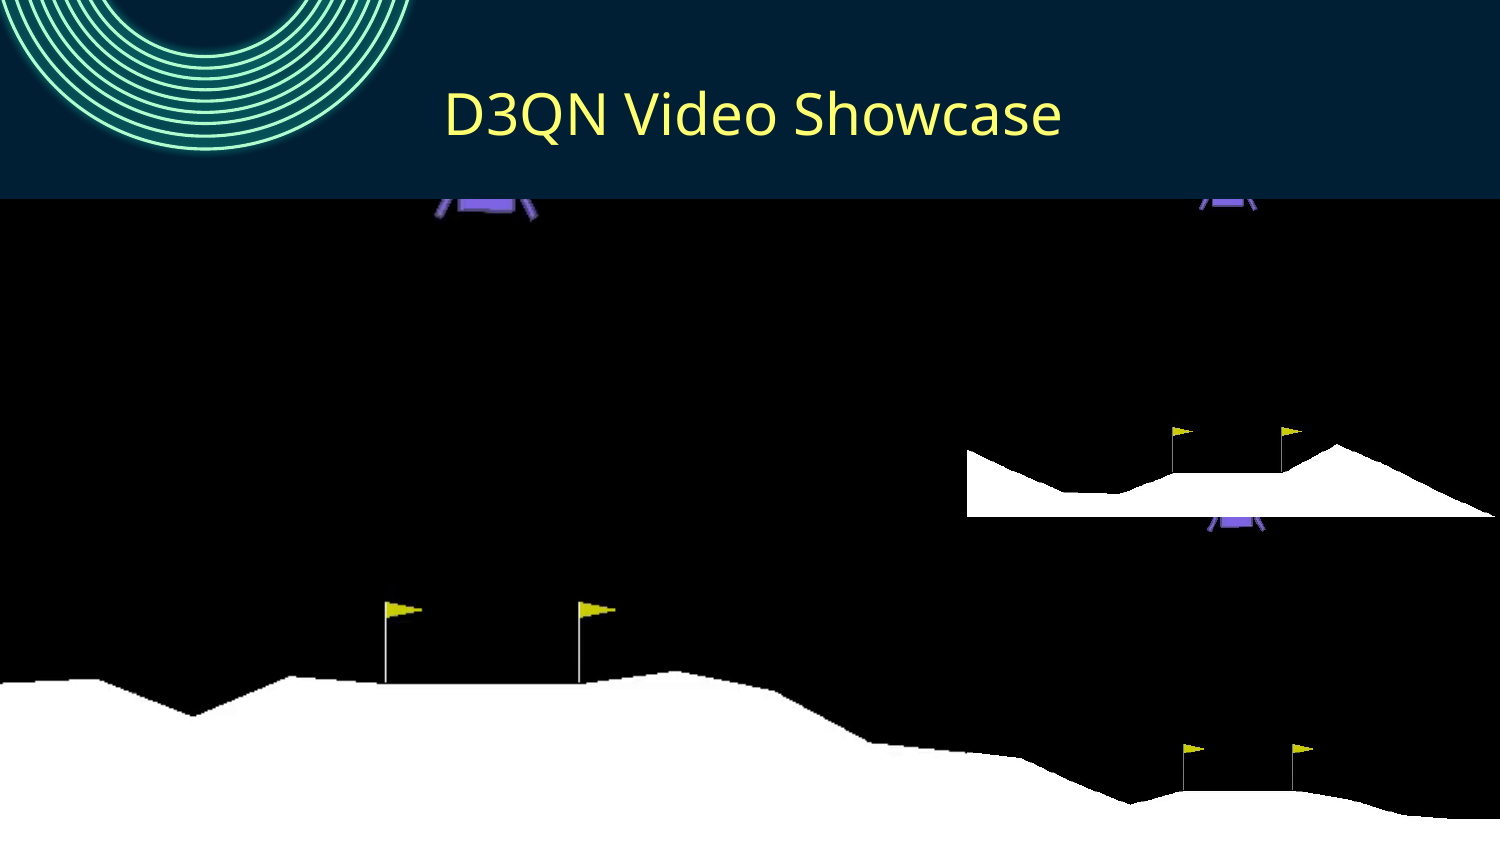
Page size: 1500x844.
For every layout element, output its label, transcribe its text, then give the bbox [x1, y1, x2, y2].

title D3QN Video Showcase [116, 88, 1390, 137]
picture [0, 199, 1500, 844]
